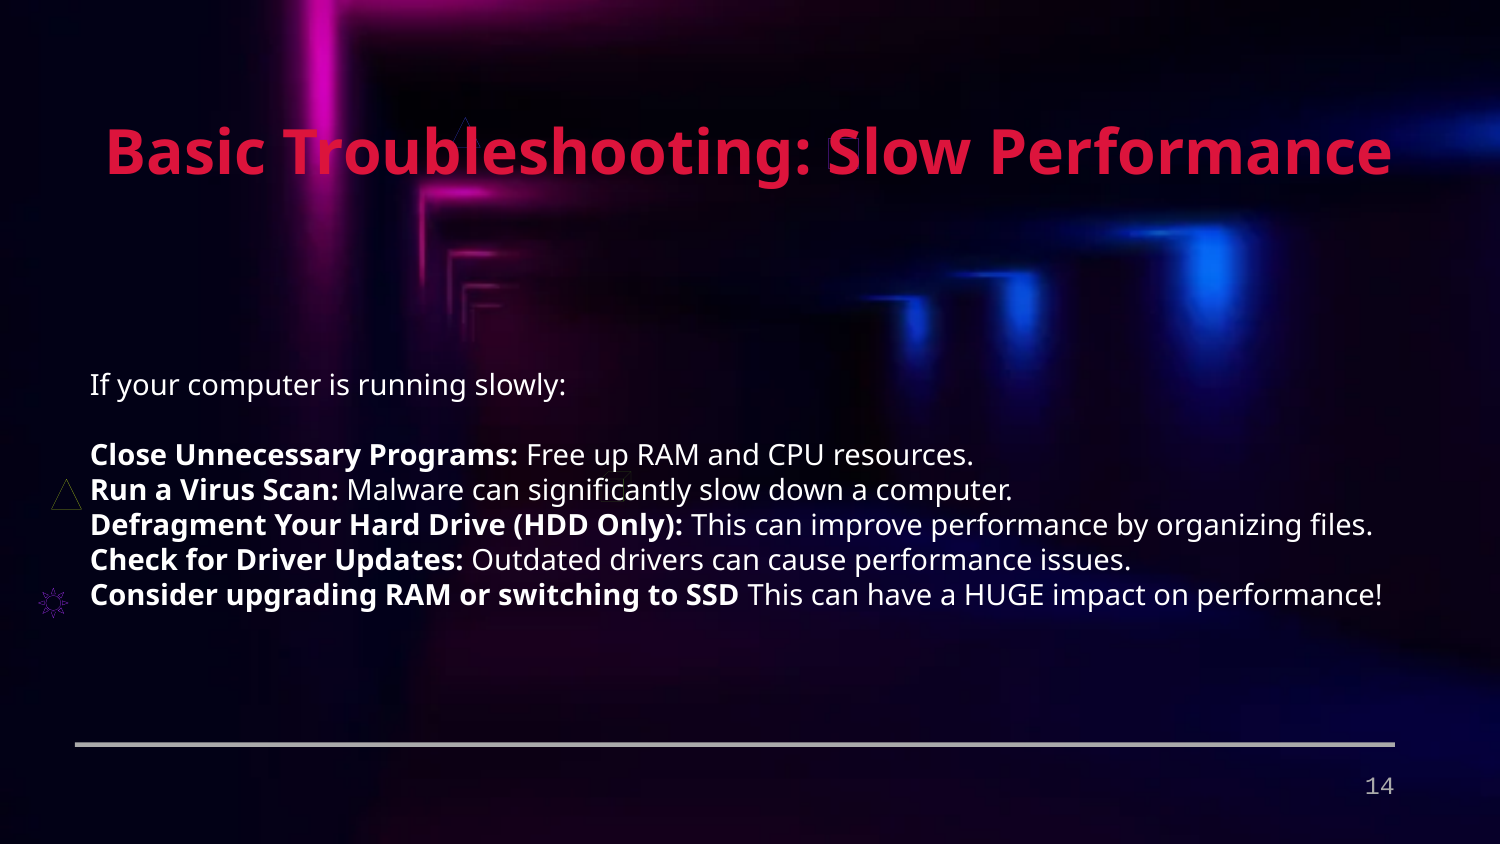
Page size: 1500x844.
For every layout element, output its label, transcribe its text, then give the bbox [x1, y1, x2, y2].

text_box [62, 600, 69, 606]
text_box [74, 742, 1395, 747]
picture [0, 0, 1500, 844]
text_box [51, 479, 74, 510]
text_box [38, 592, 64, 618]
text_box Basic Troubleshooting: Slow Performance [74, 74, 1425, 225]
text_box If your computer is running slowly: Close Unnecessary Programs: Free up RAM and CPU resources. Run a Virus Scan: Malware can significantly slow down a computer. Defragment Your Hard Drive (HDD Only): This can improve performance by organizing files. Check for Driver Updates: Outdated drivers can cause performance issues. Consider upgrading RAM or switching to SSD This can have a HUGE impact on performance! [74, 270, 1425, 777]
